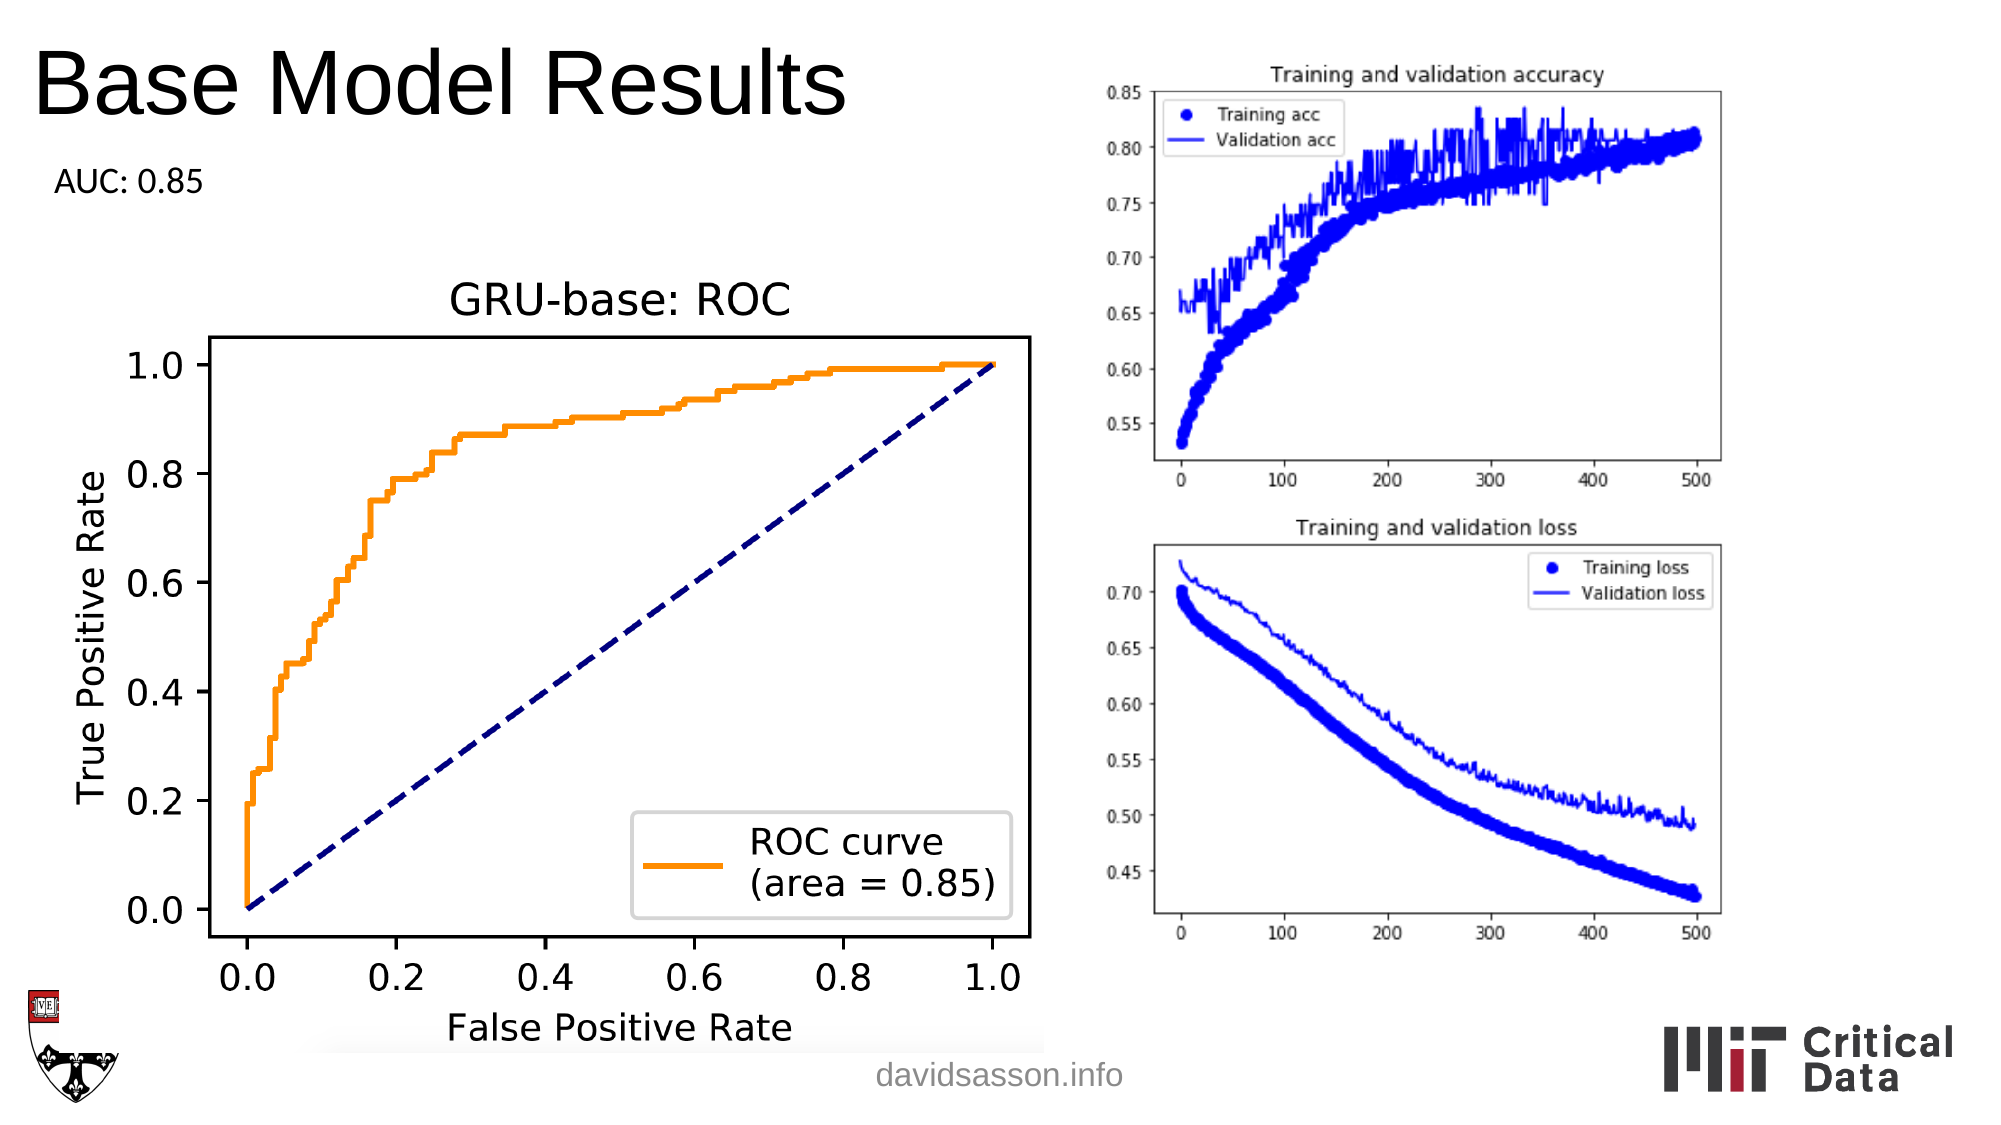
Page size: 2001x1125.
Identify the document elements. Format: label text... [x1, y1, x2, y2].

picture [28, 264, 1044, 1103]
text_box AUC: 0.85 [39, 140, 789, 217]
title Base Model Results [17, 20, 1224, 115]
picture [1084, 51, 1760, 961]
picture [1664, 1024, 1952, 1092]
footer davidsasson.info [662, 1042, 1338, 1103]
